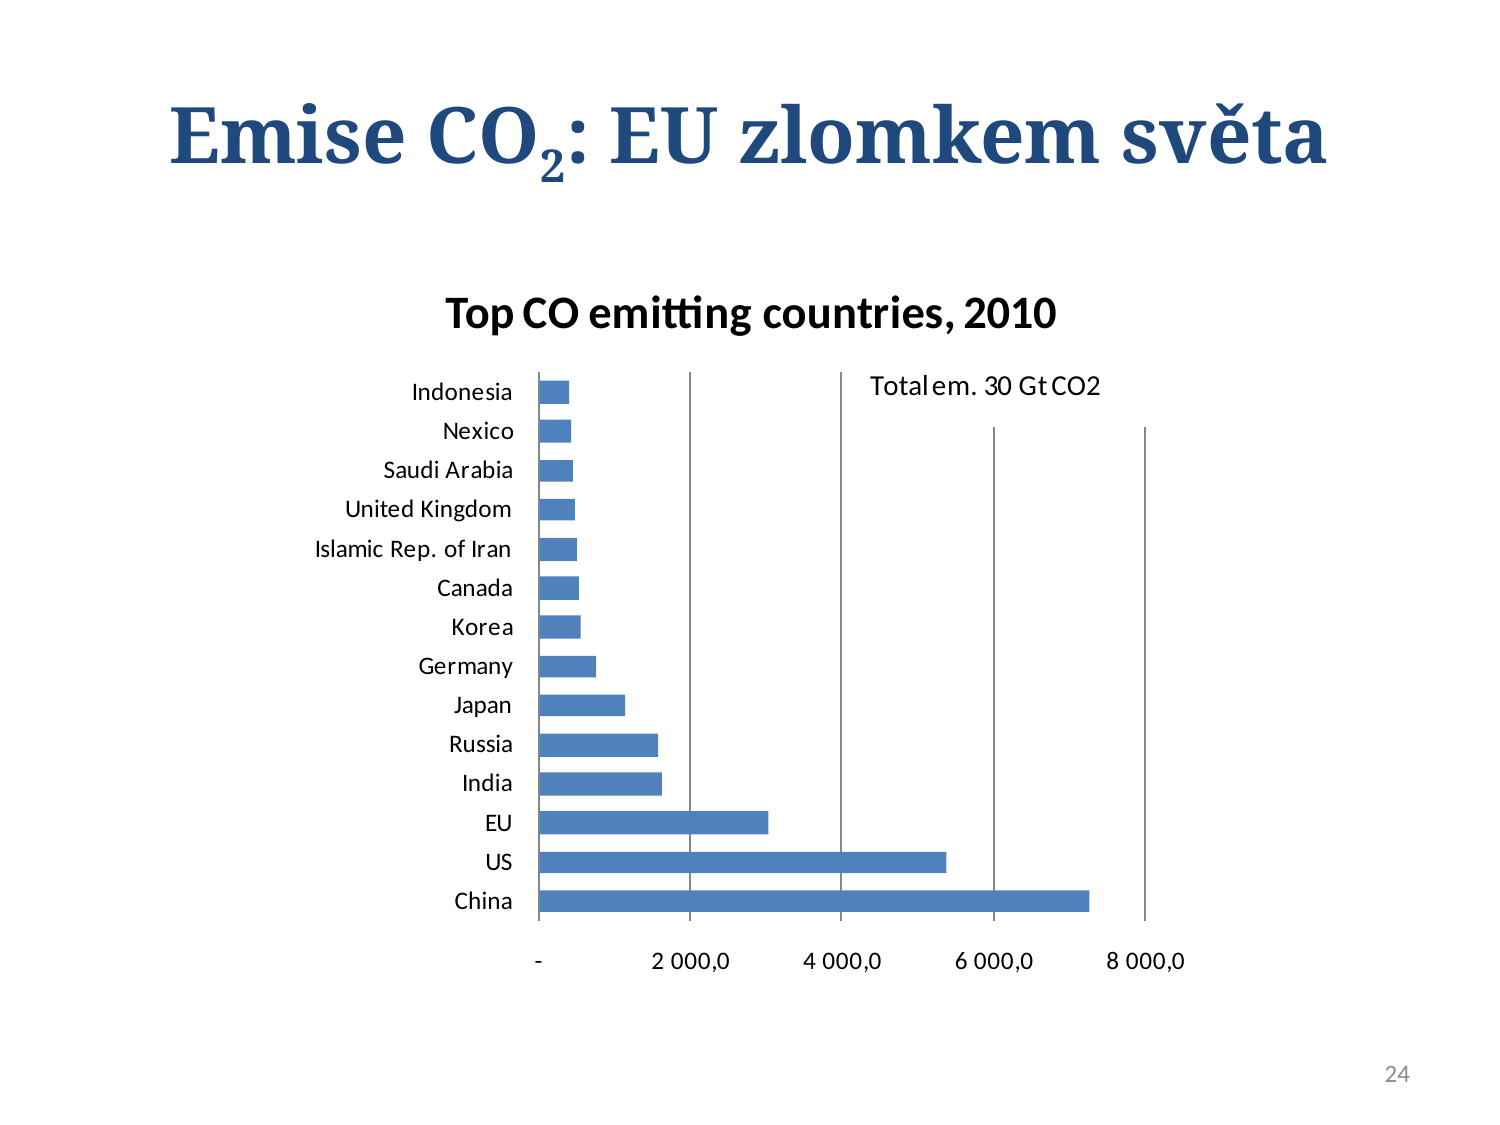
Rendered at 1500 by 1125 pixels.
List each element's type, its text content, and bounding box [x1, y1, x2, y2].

slide_number 24 [1074, 1042, 1425, 1103]
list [284, 262, 1216, 1006]
title Emise CO2: EU zlomkem světa [75, 45, 1425, 233]
